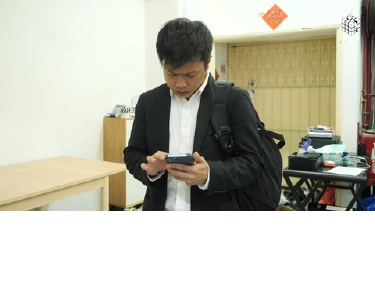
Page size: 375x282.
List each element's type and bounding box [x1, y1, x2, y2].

picture [0, 0, 375, 212]
